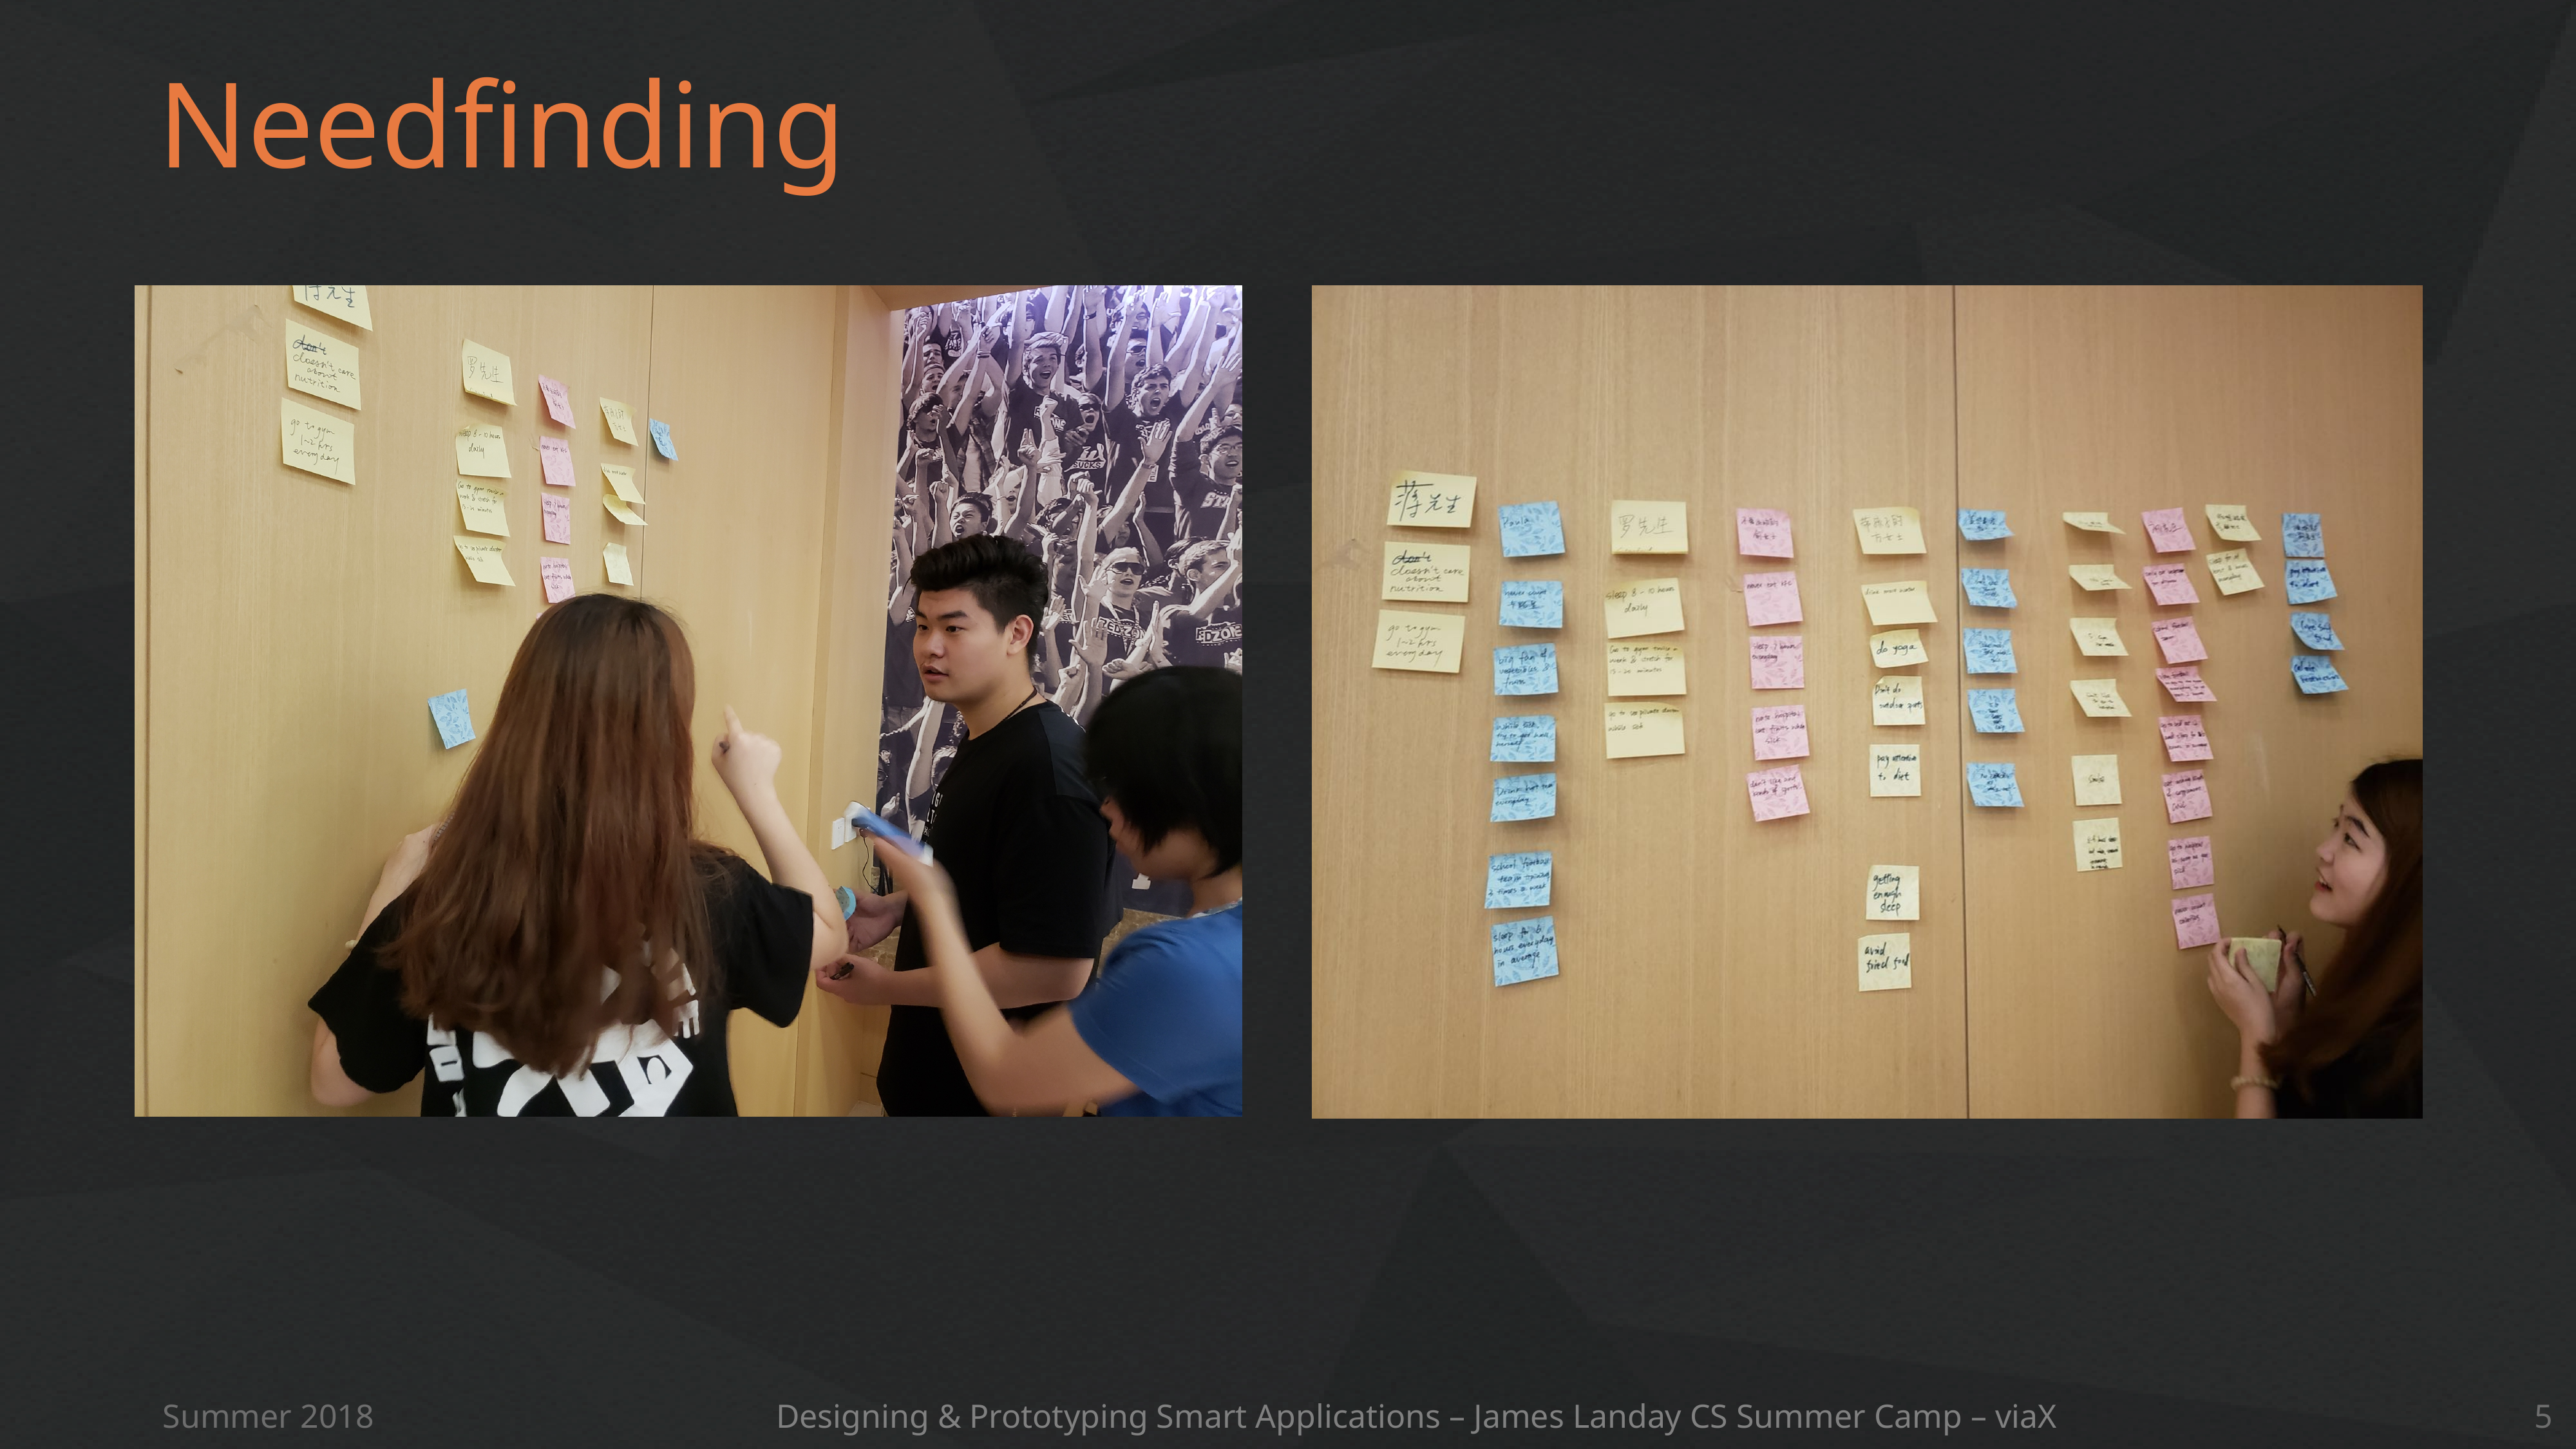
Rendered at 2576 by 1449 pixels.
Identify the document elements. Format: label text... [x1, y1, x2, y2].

picture [0, 0, 2576, 1449]
slide_number Summer 2018 [0, 1384, 537, 1449]
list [135, 285, 1242, 1117]
footer Designing & Prototyping Smart Applications – James Landay CS Summer Camp – viaX [538, 1384, 2296, 1449]
title Needfinding [135, 0, 2576, 242]
slide_number 5 [2297, 1384, 2576, 1449]
